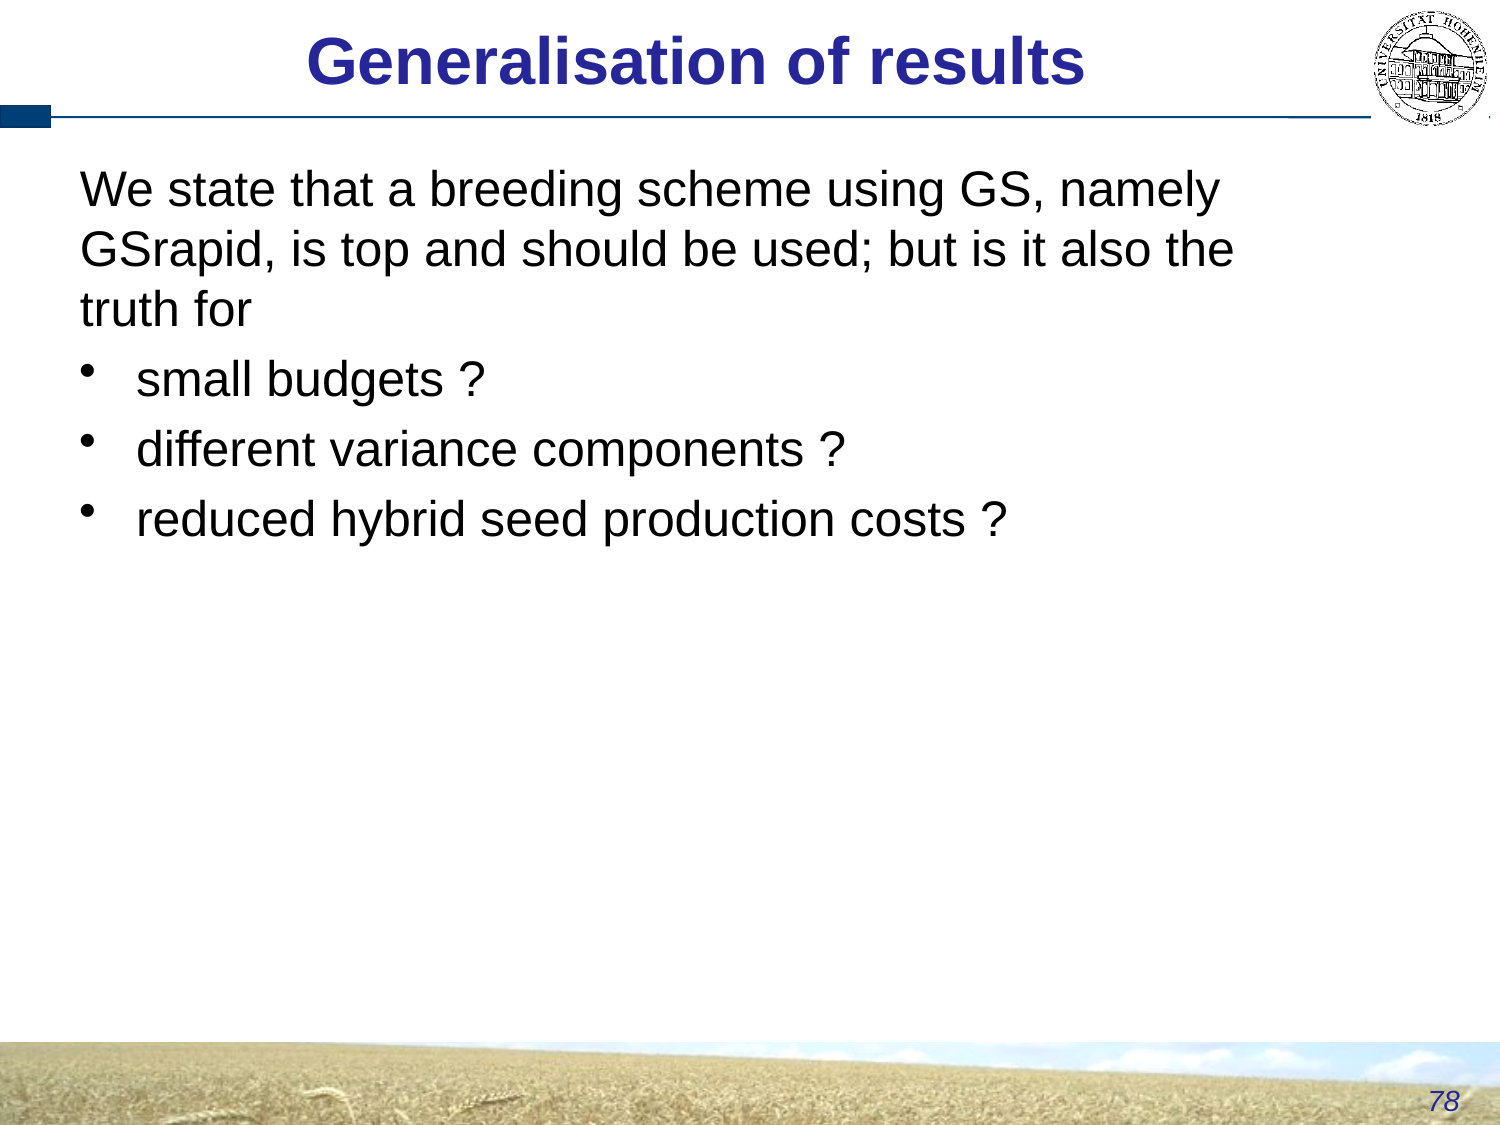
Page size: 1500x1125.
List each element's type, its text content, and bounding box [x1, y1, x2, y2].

text_box We state that a breeding scheme using GS, namely GSrapid, is top and should be used; but is it also the truth for small budgets ? different variance components ? reduced hybrid seed production costs ? [64, 148, 1353, 882]
picture [1447, 9, 1489, 129]
text_box [0, 1042, 1500, 1125]
slide_number 78 [1162, 1074, 1476, 1125]
text_box Generalisation of results [0, 0, 1447, 133]
